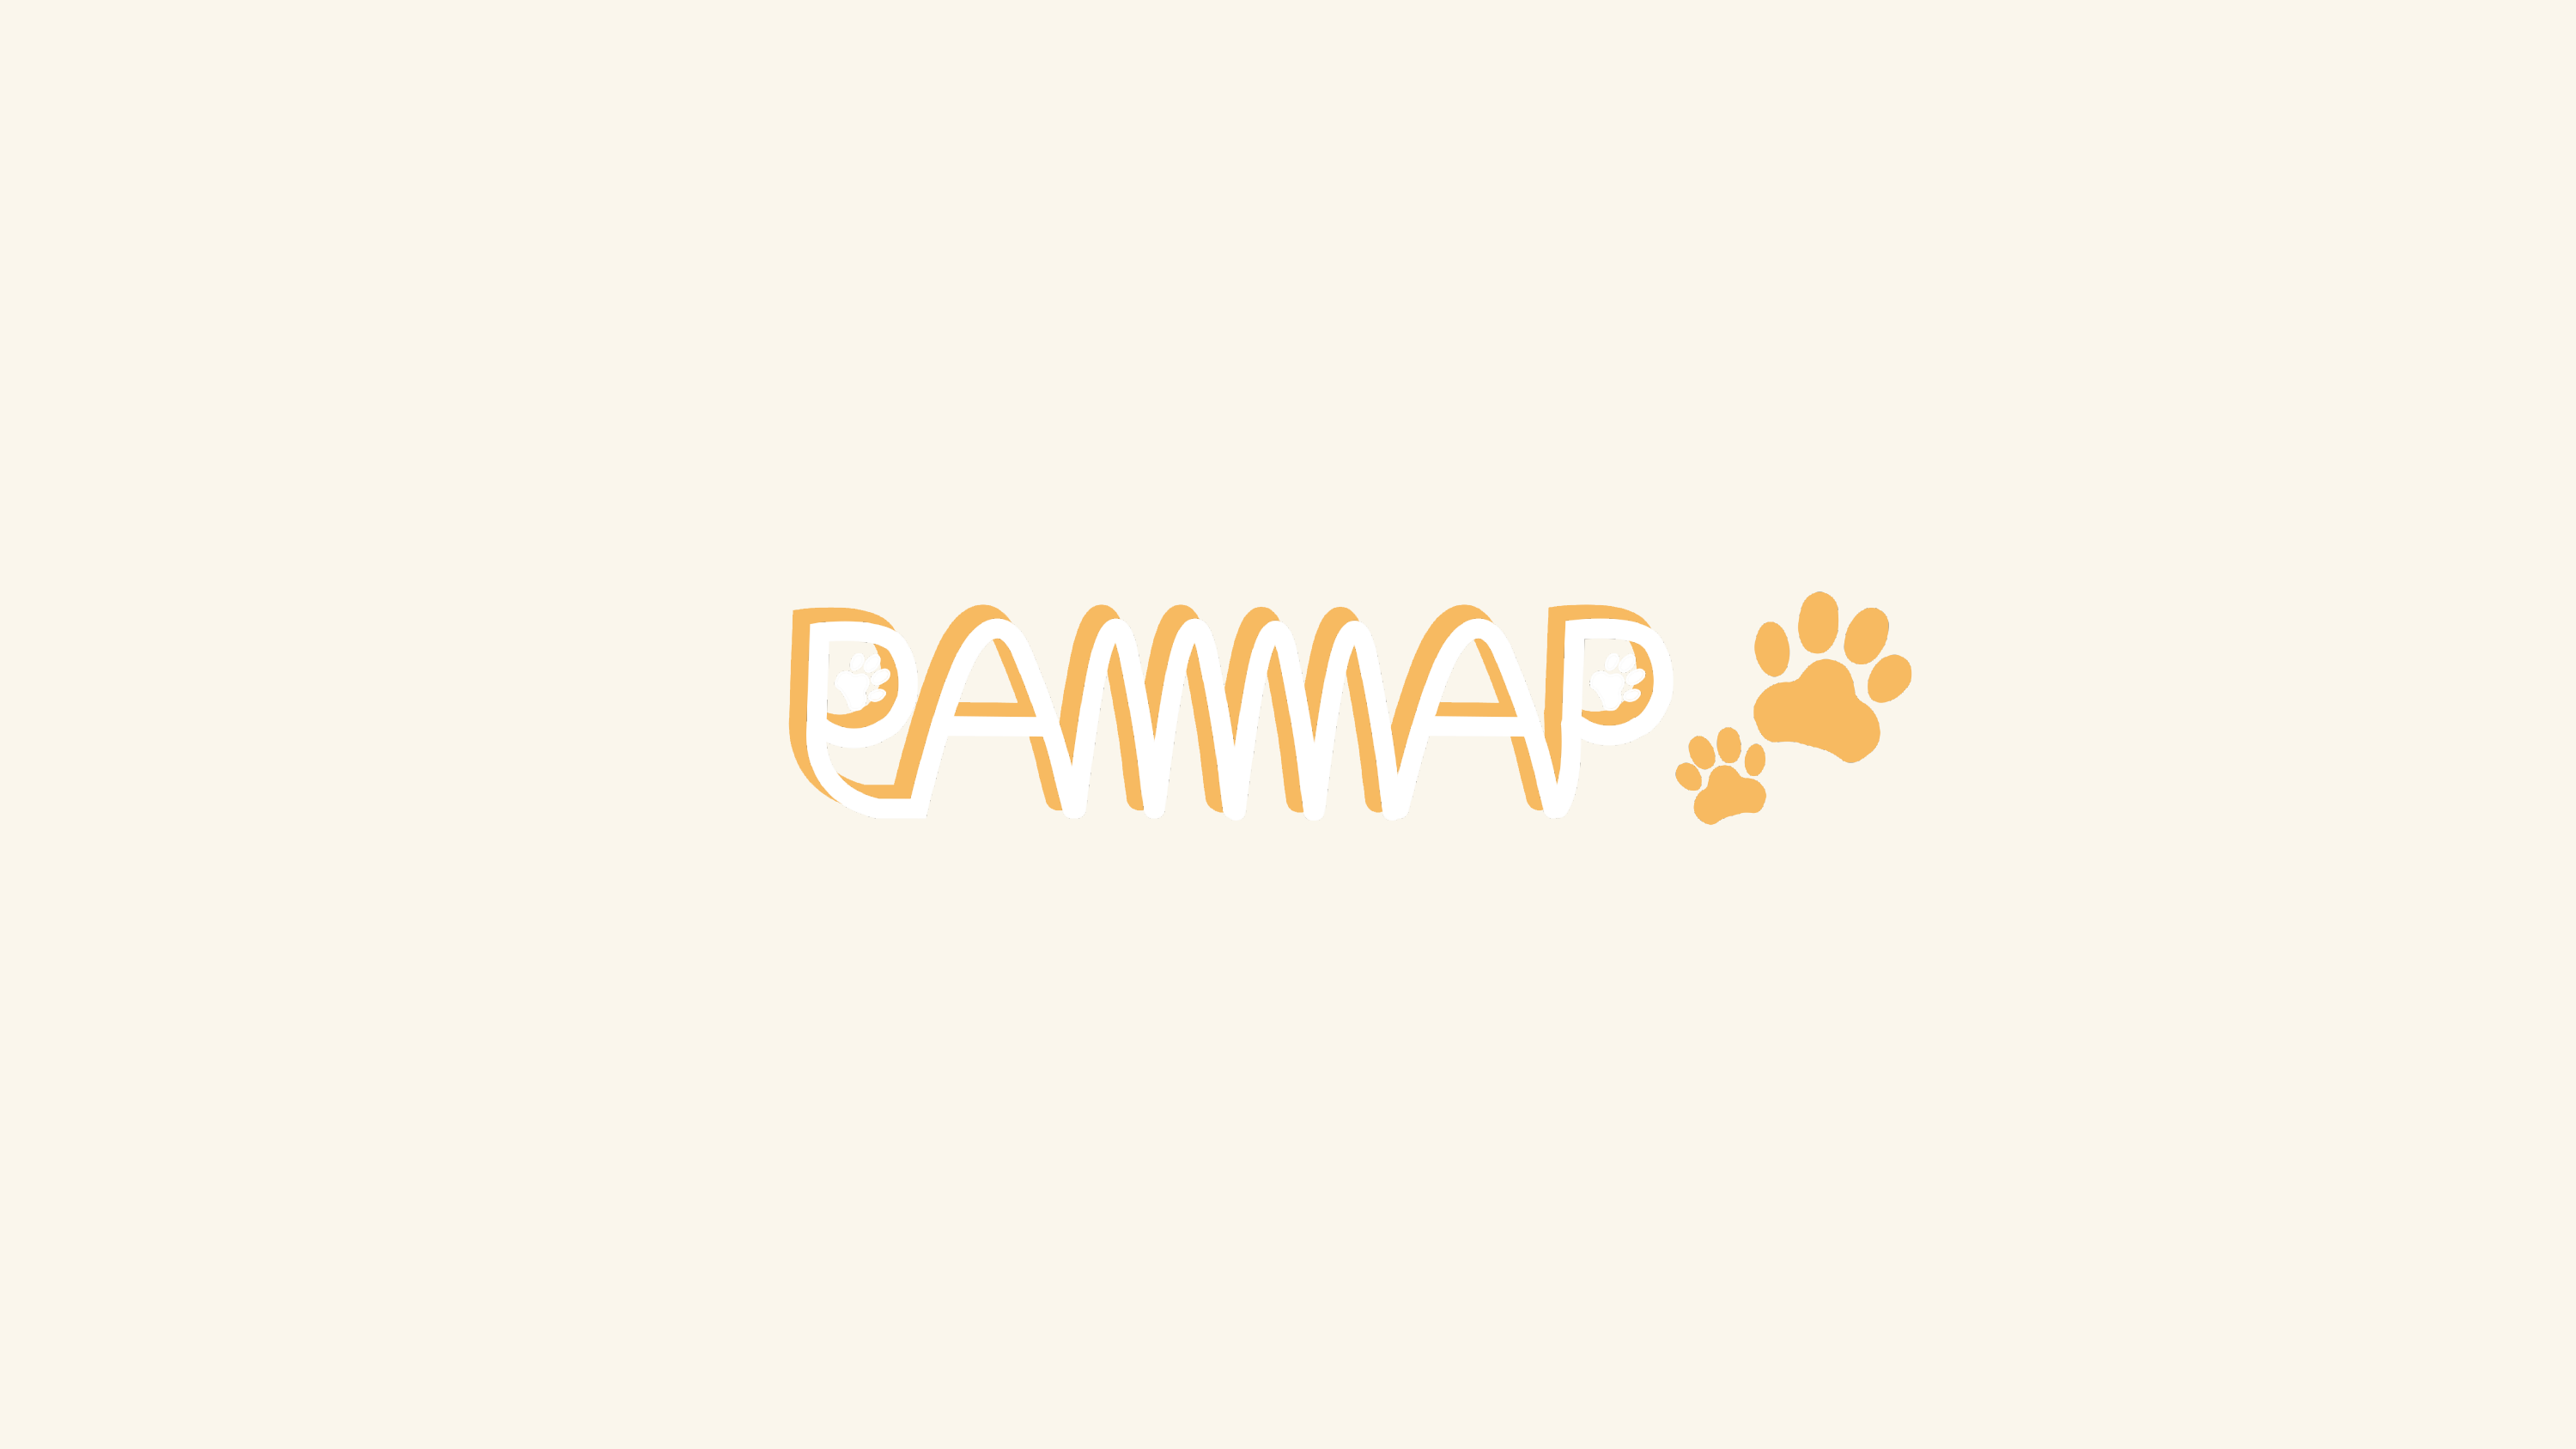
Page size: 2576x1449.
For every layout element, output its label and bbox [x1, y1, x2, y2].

picture [772, 586, 1917, 829]
